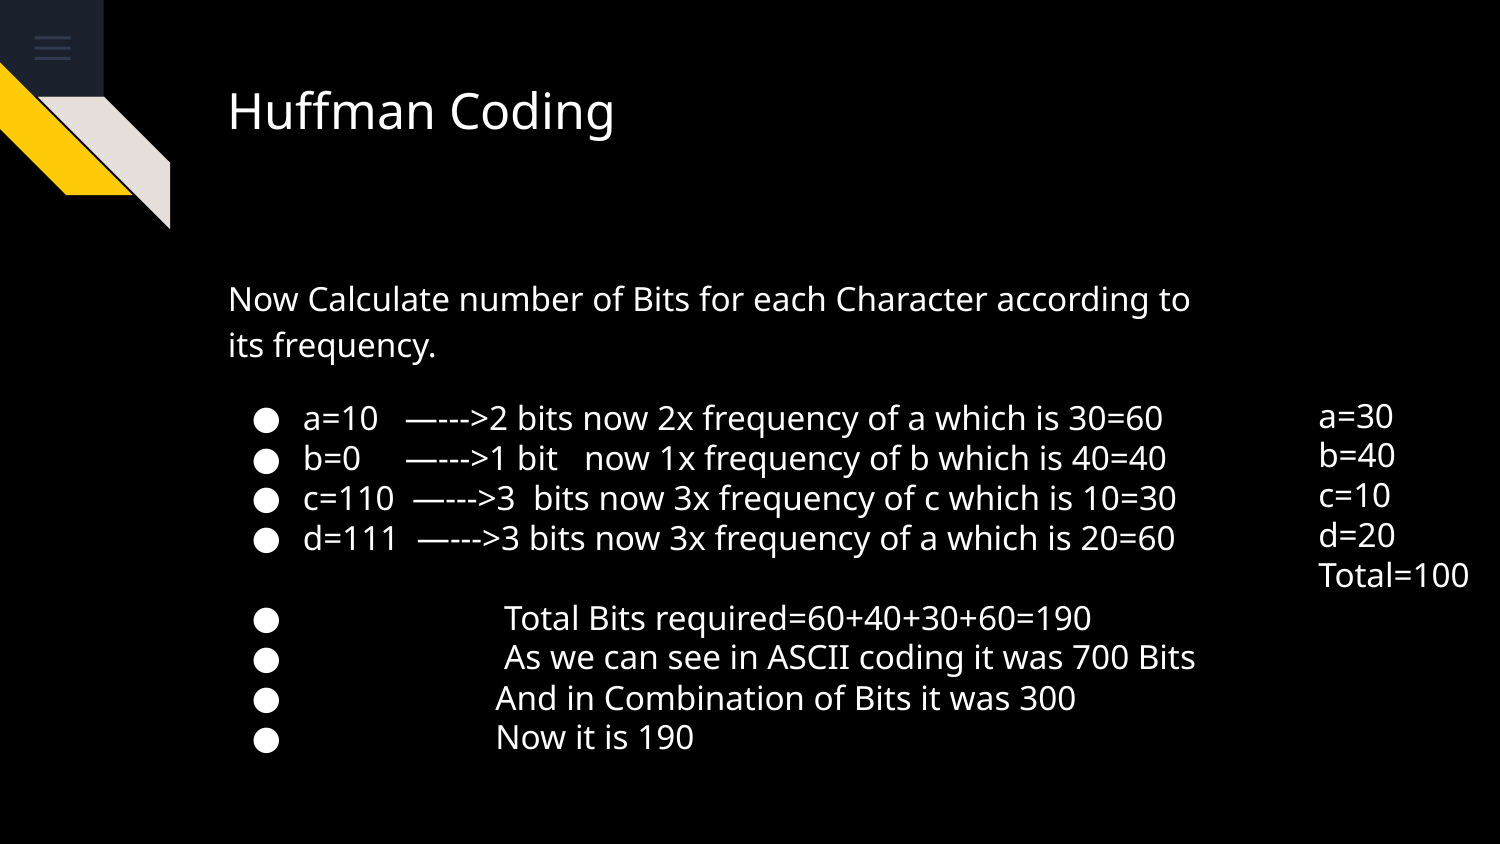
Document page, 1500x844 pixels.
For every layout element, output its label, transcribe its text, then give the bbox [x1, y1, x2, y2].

title Huffman Coding [212, 64, 1368, 215]
text_box a=30 b=40 c=10 d=20 Total=100 [1303, 379, 1500, 610]
list Now Calculate number of Bits for each Character according to its frequency. a=10 —--->2 bits now 2x frequency of a which is 30=60 b=0 —--->1 bit now 1x frequency of b which is 40=40 c=110 —--->3 bits now 3x frequency of c which is 10=30 d=111 —--->3 bits now 3x frequency of a which is 20=60 Total Bits required=60+40+30+60=190 As we can see in ASCII coding it was 700 Bits And in Combination of Bits it was 300 Now it is 190 [212, 257, 1245, 735]
